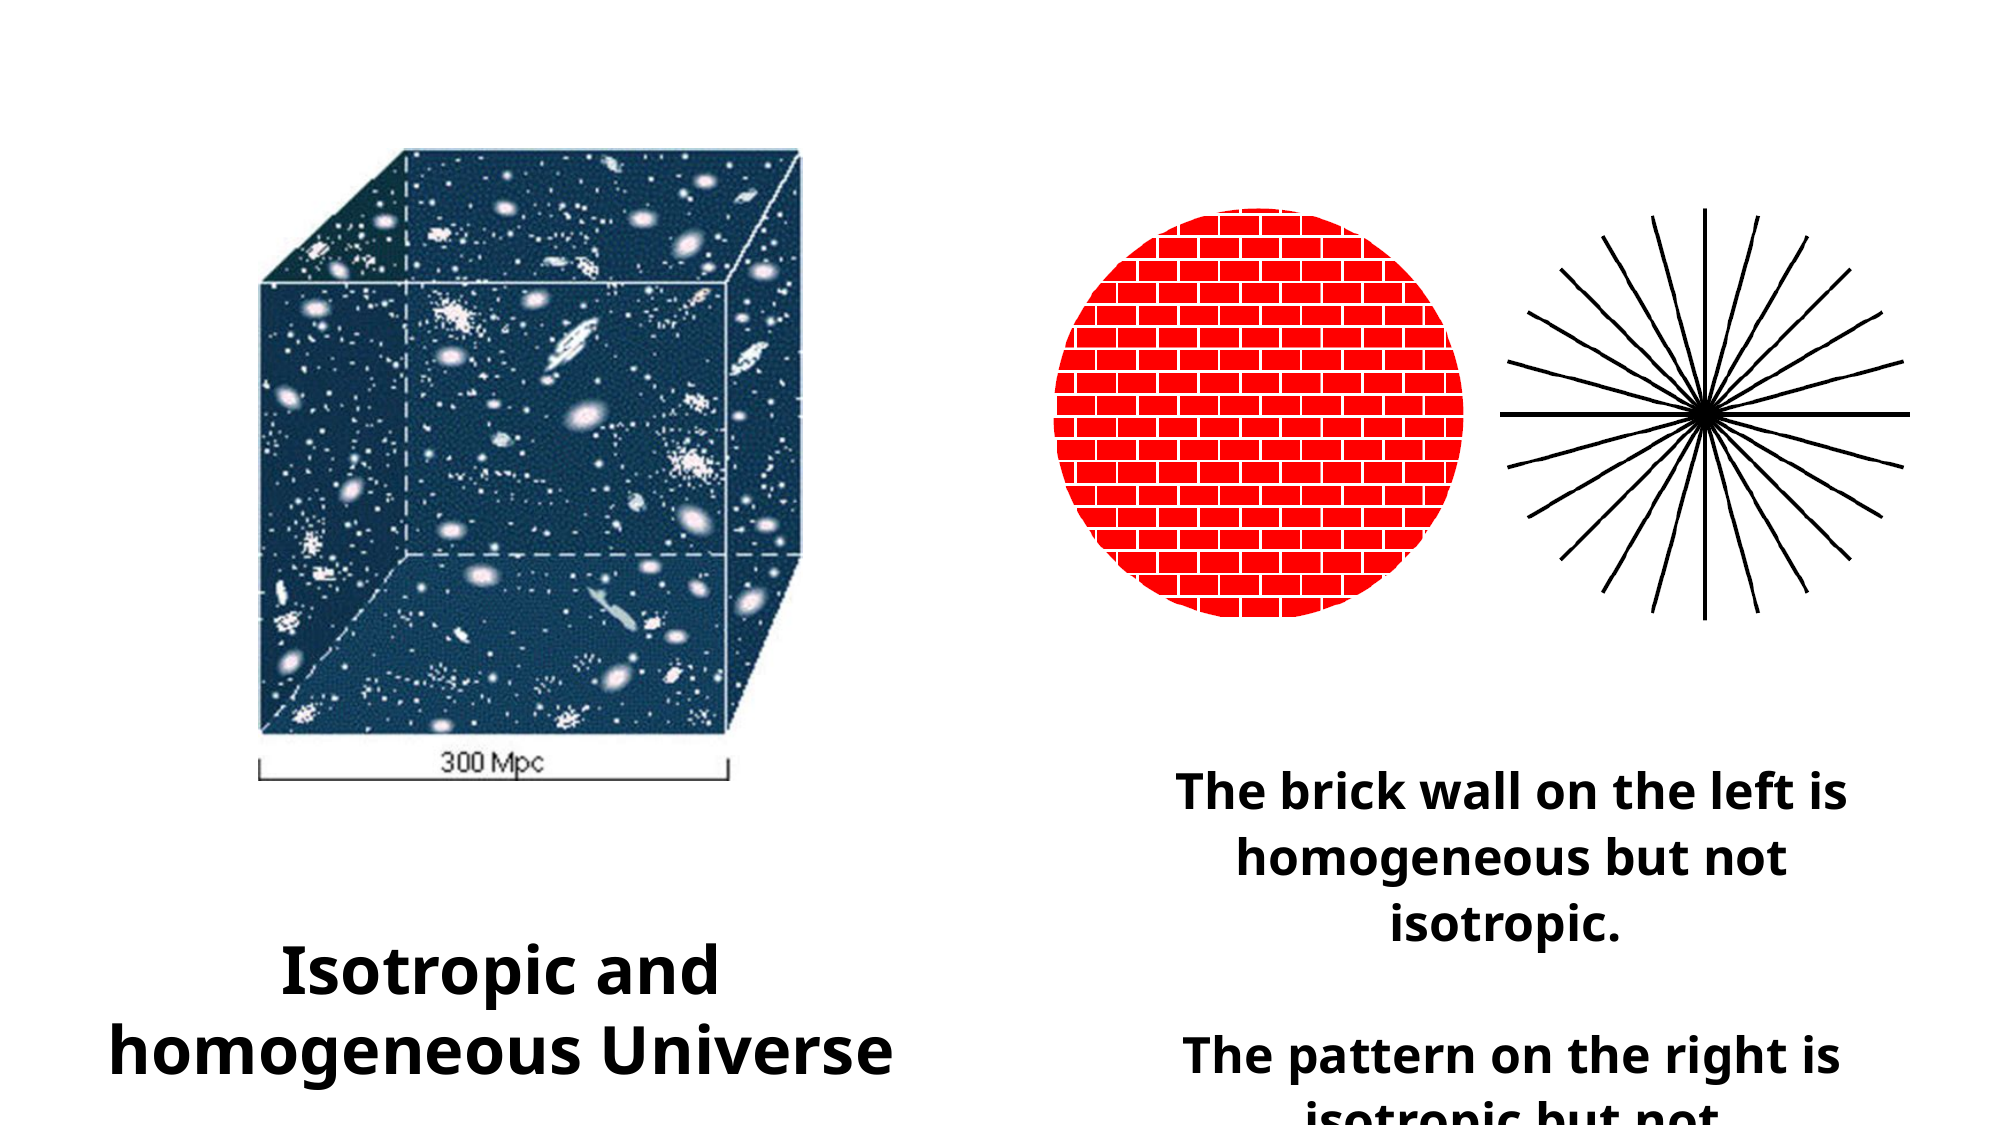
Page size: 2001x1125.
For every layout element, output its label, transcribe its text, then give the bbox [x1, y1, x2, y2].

picture [258, 148, 803, 781]
text_box The brick wall on the left is homogeneous but not isotropic. The pattern on the right is isotropic but not homogeneous. [1106, 746, 1919, 1125]
text_box Isotropic and homogeneous Universe [88, 920, 915, 1095]
picture [1015, 148, 1956, 632]
